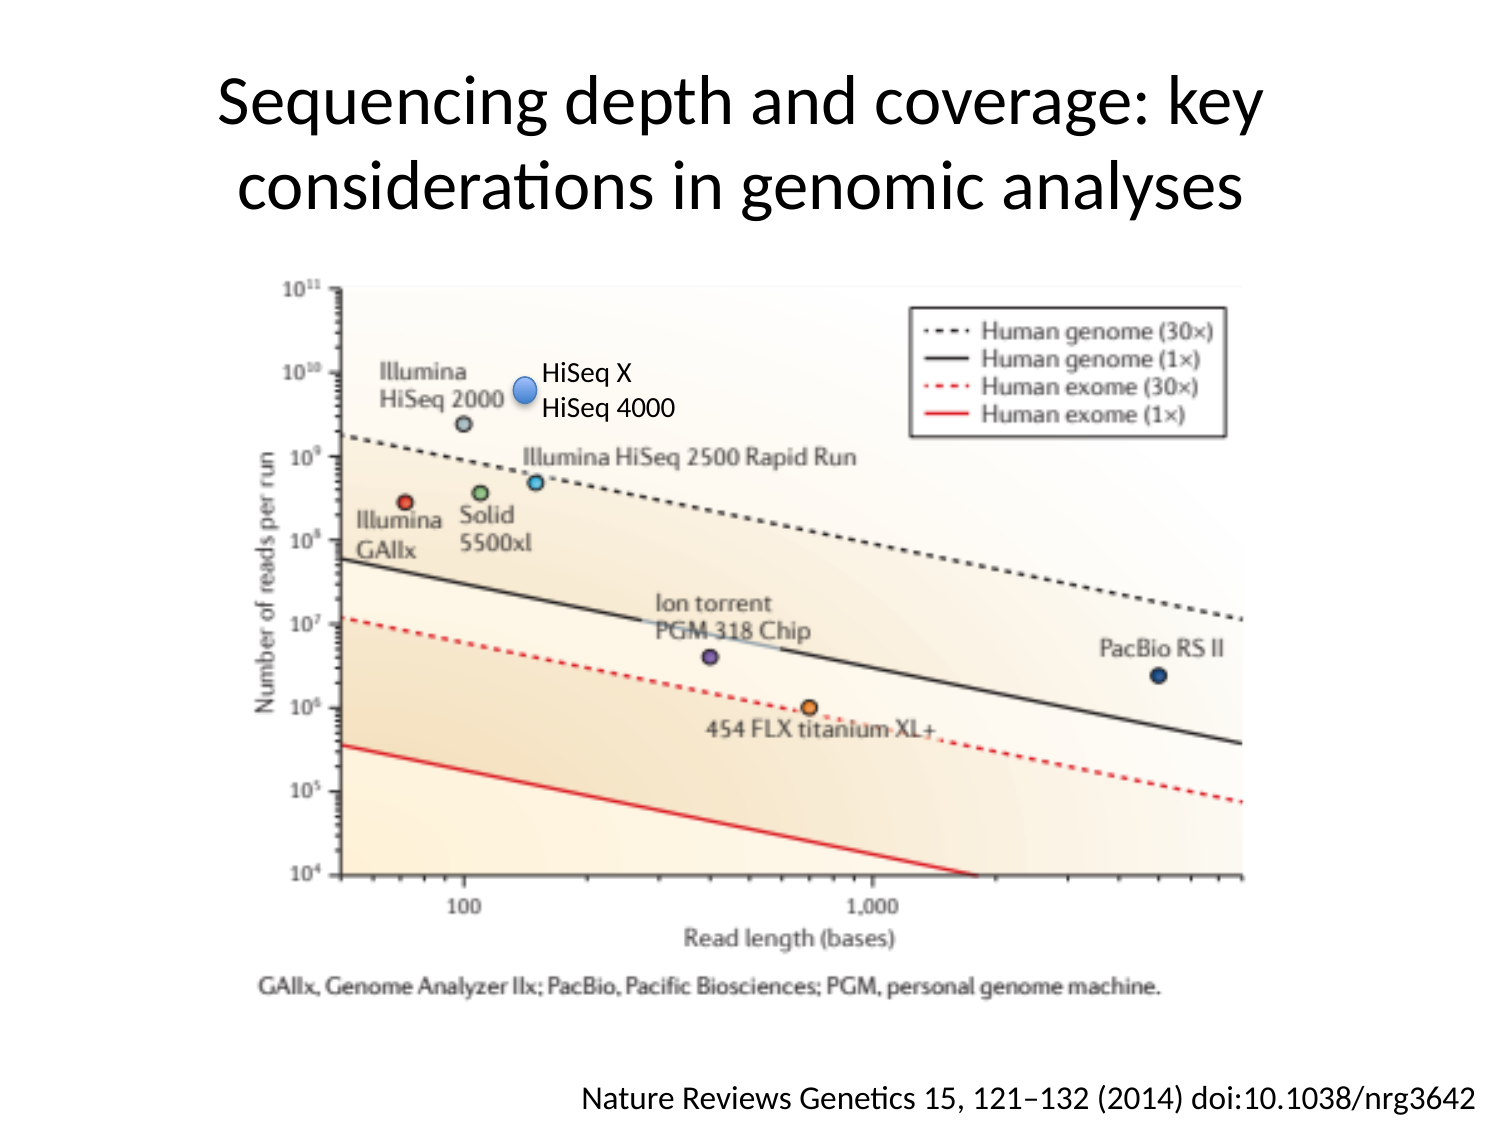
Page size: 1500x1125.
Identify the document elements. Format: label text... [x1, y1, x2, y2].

title Sequencing depth and coverage: key considerations in genomic analyses [75, 45, 1425, 233]
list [74, 262, 1426, 1006]
text_box Nature Reviews Genetics 15, 121–132 (2014) doi:10.1038/nrg3642 [566, 1068, 1492, 1124]
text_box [513, 345, 692, 432]
